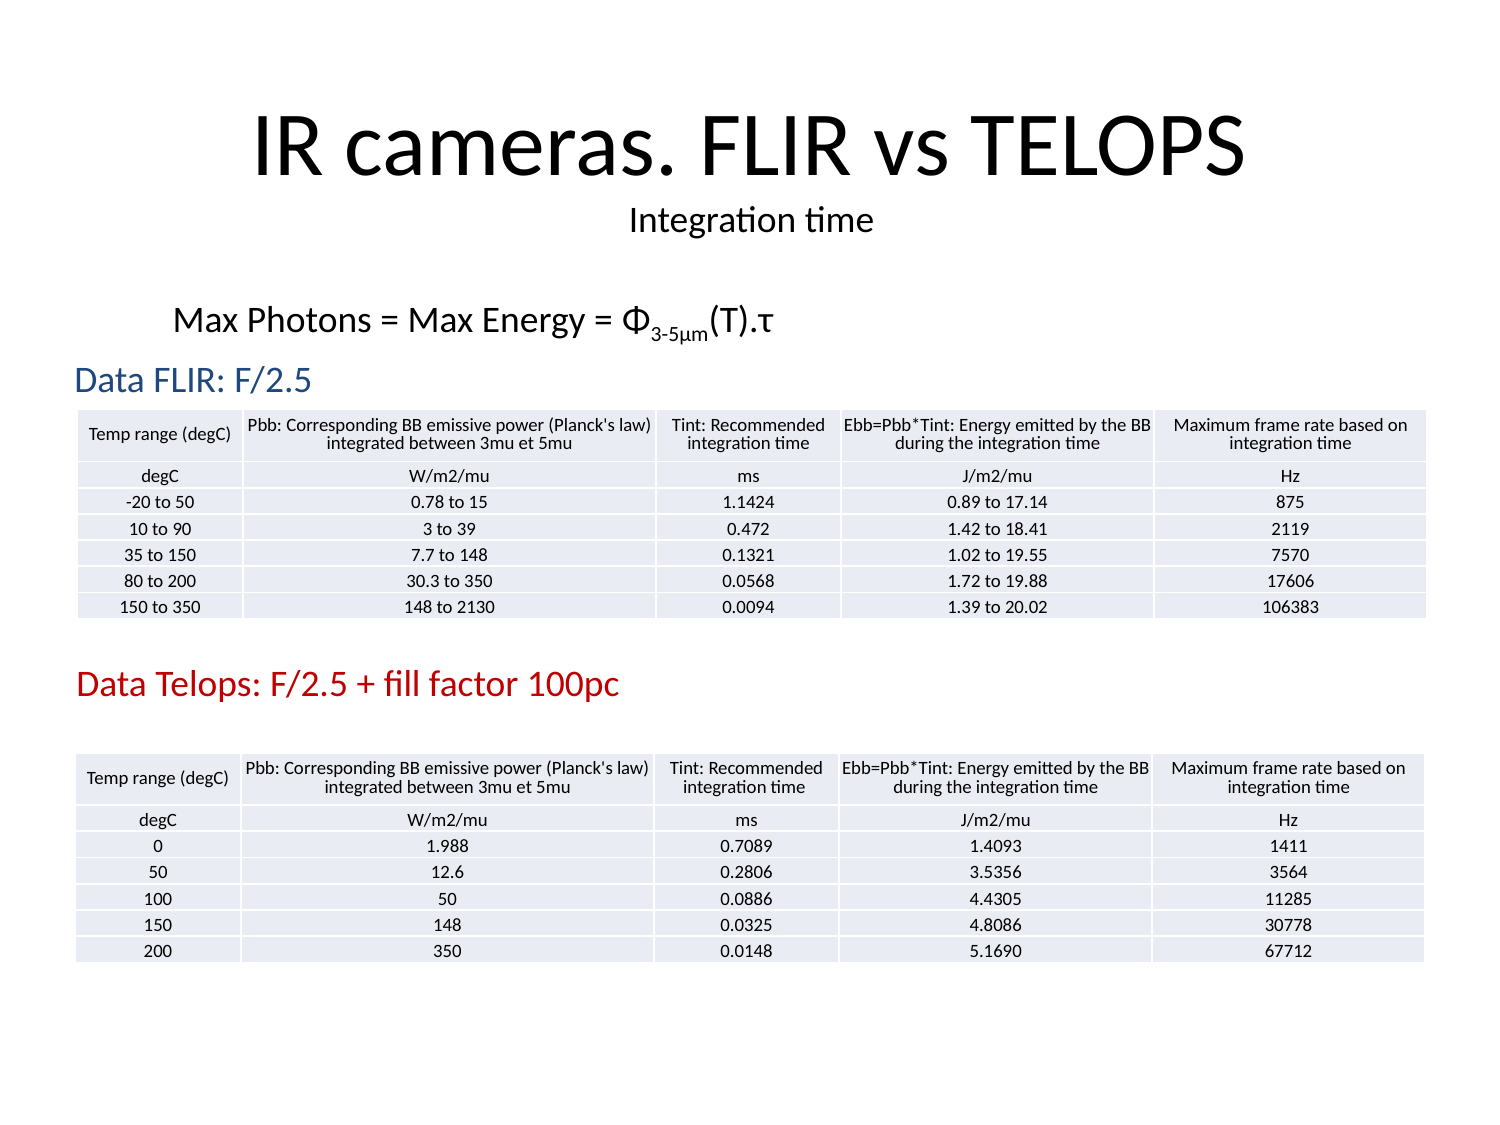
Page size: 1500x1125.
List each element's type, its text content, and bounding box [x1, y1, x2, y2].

table_cell Hz [1153, 806, 1424, 830]
table_cell 148 [242, 911, 653, 935]
table_cell 1.42 to 18.41 [842, 515, 1153, 539]
table_cell 0 [76, 832, 240, 857]
table_cell 4.4305 [840, 885, 1151, 909]
table_header Temp range (degC) [78, 410, 242, 461]
table_header Ebb=Pbb*Tint: Energy emitted by the BB during the integration time [842, 410, 1153, 461]
table_cell 1.39 to 20.02 [842, 593, 1153, 618]
table_cell 200 [76, 937, 240, 962]
table_cell 150 [76, 911, 240, 935]
table_header Pbb: Corresponding BB emissive power (Planck's law) integrated between 3mu et 5mu [242, 754, 653, 804]
text_box Integration time [614, 187, 890, 248]
table_cell -20 to 50 [78, 489, 242, 513]
table_cell 0.0568 [657, 567, 840, 592]
table_header Tint: Recommended integration time [657, 410, 840, 461]
table_cell 0.89 to 17.14 [842, 489, 1153, 513]
table_cell 0.472 [657, 515, 840, 539]
table_cell 875 [1155, 489, 1426, 513]
text_box Data FLIR: F/2.5 [59, 348, 328, 408]
table_cell 17606 [1155, 567, 1426, 592]
table_cell 0.78 to 15 [244, 489, 655, 513]
table_cell 30.3 to 350 [244, 567, 655, 592]
table_cell 0.1321 [657, 541, 840, 565]
table_cell 30778 [1153, 911, 1424, 935]
table_cell 80 to 200 [78, 567, 242, 592]
table_cell Hz [1155, 462, 1426, 487]
text_box Data Telops: F/2.5 + fill factor 100pc [61, 651, 635, 712]
table_cell 4.8086 [840, 911, 1151, 935]
table_cell 50 [76, 858, 240, 883]
table_cell 0.0886 [655, 885, 838, 909]
table_cell 150 to 350 [78, 593, 242, 618]
text_box Max Photons = Max Energy = Φ3-5μm(T).τ [158, 287, 789, 354]
table_header Ebb=Pbb*Tint: Energy emitted by the BB during the integration time [840, 754, 1151, 804]
table_header Pbb: Corresponding BB emissive power (Planck's law) integrated between 3mu et 5mu [244, 410, 655, 461]
table_cell W/m2/mu [242, 806, 653, 830]
table_header Tint: Recommended integration time [655, 754, 838, 804]
table_cell J/m2/mu [840, 806, 1151, 830]
table_cell 0.0148 [655, 937, 838, 962]
table_cell 1.02 to 19.55 [842, 541, 1153, 565]
table_cell 1.4093 [840, 832, 1151, 857]
table_header Maximum frame rate based on integration time [1153, 754, 1424, 804]
table_cell 3564 [1153, 858, 1424, 883]
table_header Maximum frame rate based on integration time [1155, 410, 1426, 461]
table_cell 0.2806 [655, 858, 838, 883]
table_cell 0.0325 [655, 911, 838, 935]
table_cell 1.1424 [657, 489, 840, 513]
table_cell 12.6 [242, 858, 653, 883]
table_cell 100 [76, 885, 240, 909]
table_cell 1411 [1153, 832, 1424, 857]
table_cell 7.7 to 148 [244, 541, 655, 565]
table_cell ms [657, 462, 840, 487]
table_header Temp range (degC) [76, 754, 240, 804]
table_cell 2119 [1155, 515, 1426, 539]
table_cell 0.0094 [657, 593, 840, 618]
title IR cameras. FLIR vs TELOPS [75, 45, 1425, 233]
table_cell 7570 [1155, 541, 1426, 565]
table_cell W/m2/mu [244, 462, 655, 487]
table_cell 0.7089 [655, 832, 838, 857]
table_cell degC [76, 806, 240, 830]
table_cell 3.5356 [840, 858, 1151, 883]
table_cell 3 to 39 [244, 515, 655, 539]
table_cell 1.72 to 19.88 [842, 567, 1153, 592]
table_cell 5.1690 [840, 937, 1151, 962]
table_cell 1.988 [242, 832, 653, 857]
table_cell 350 [242, 937, 653, 962]
table_cell ms [655, 806, 838, 830]
table_cell J/m2/mu [842, 462, 1153, 487]
table_cell 67712 [1153, 937, 1424, 962]
table_cell 11285 [1153, 885, 1424, 909]
table_cell 10 to 90 [78, 515, 242, 539]
table_cell degC [78, 462, 242, 487]
table_cell 148 to 2130 [244, 593, 655, 618]
table_cell 35 to 150 [78, 541, 242, 565]
table_cell 50 [242, 885, 653, 909]
table_cell 106383 [1155, 593, 1426, 618]
